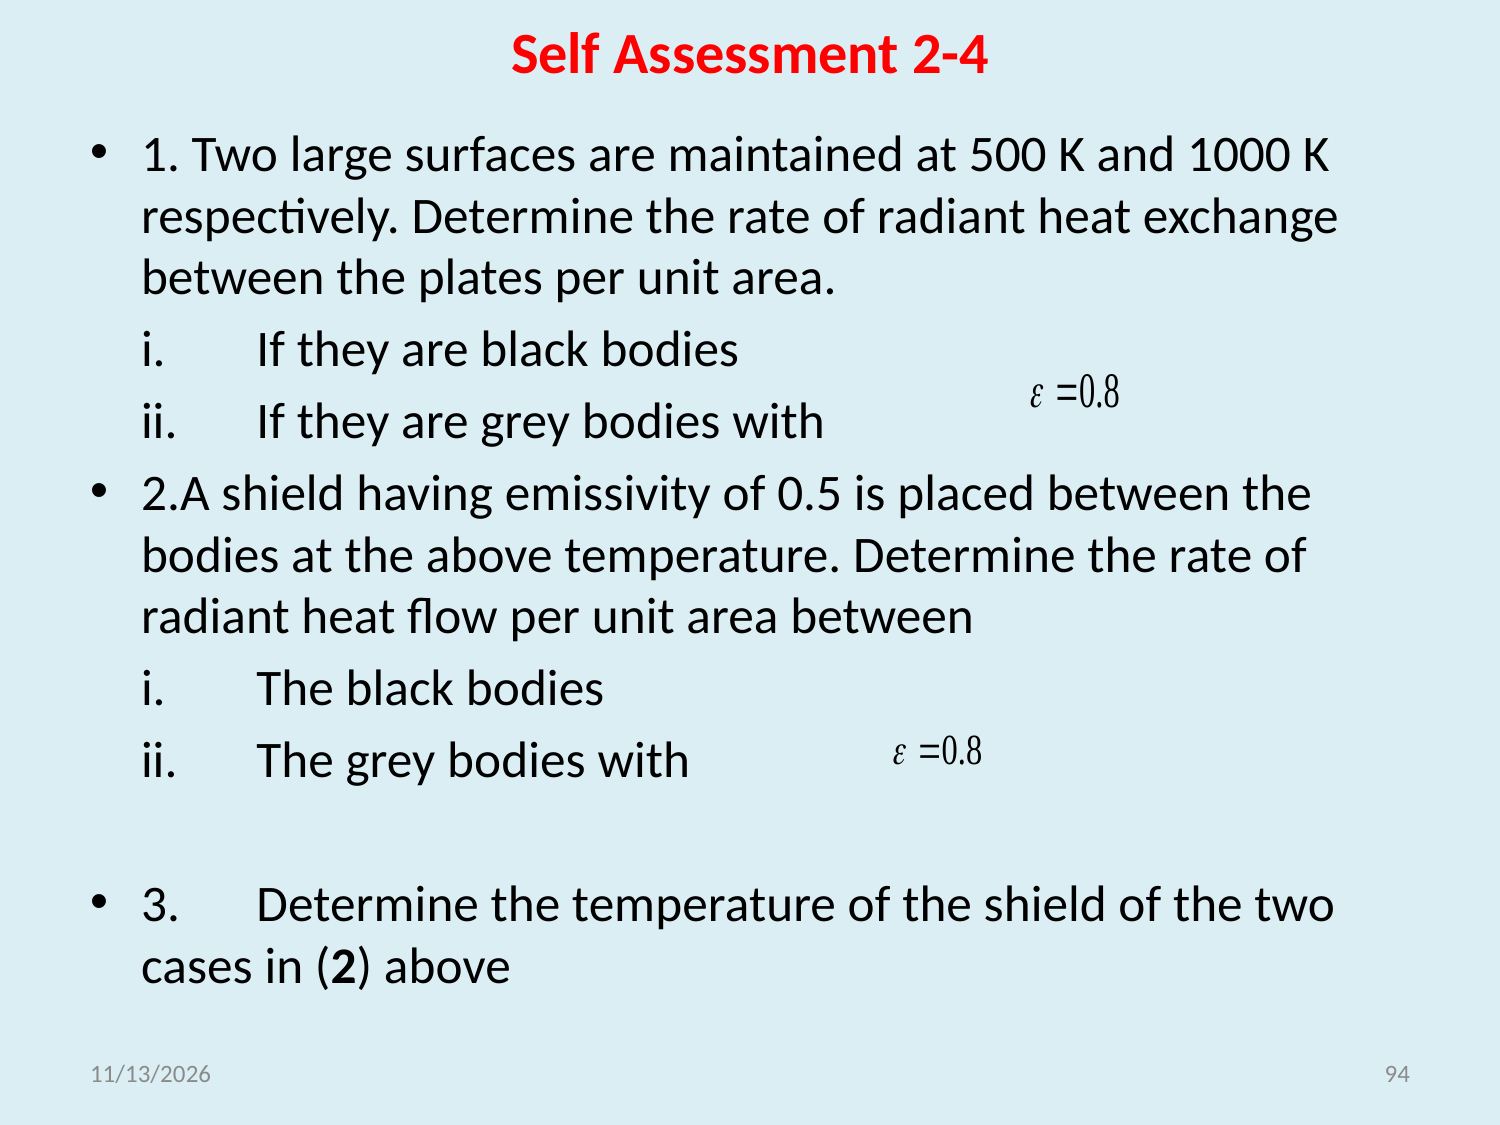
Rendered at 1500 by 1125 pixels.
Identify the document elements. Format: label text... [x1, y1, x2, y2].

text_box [1024, 362, 1126, 421]
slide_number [75, 1042, 425, 1103]
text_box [887, 724, 988, 776]
list 1. Two large surfaces are maintained at 500 K and 1000 K respectively. Determine the rate of radiant heat exchange between the plates per unit area. i. If they are black bodies ii. If they are grey bodies with 2.A shield having emissivity of 0.5 is placed between the bodies at the above temperature. Determine the rate of radiant heat flow per unit area between i. The black bodies ii. The grey bodies with 3. Determine the temperature of the shield of the two cases in (2) above [75, 112, 1425, 1005]
title Self Assessment 2-4 [75, 1, 1425, 100]
slide_number 94 [1074, 1042, 1425, 1103]
